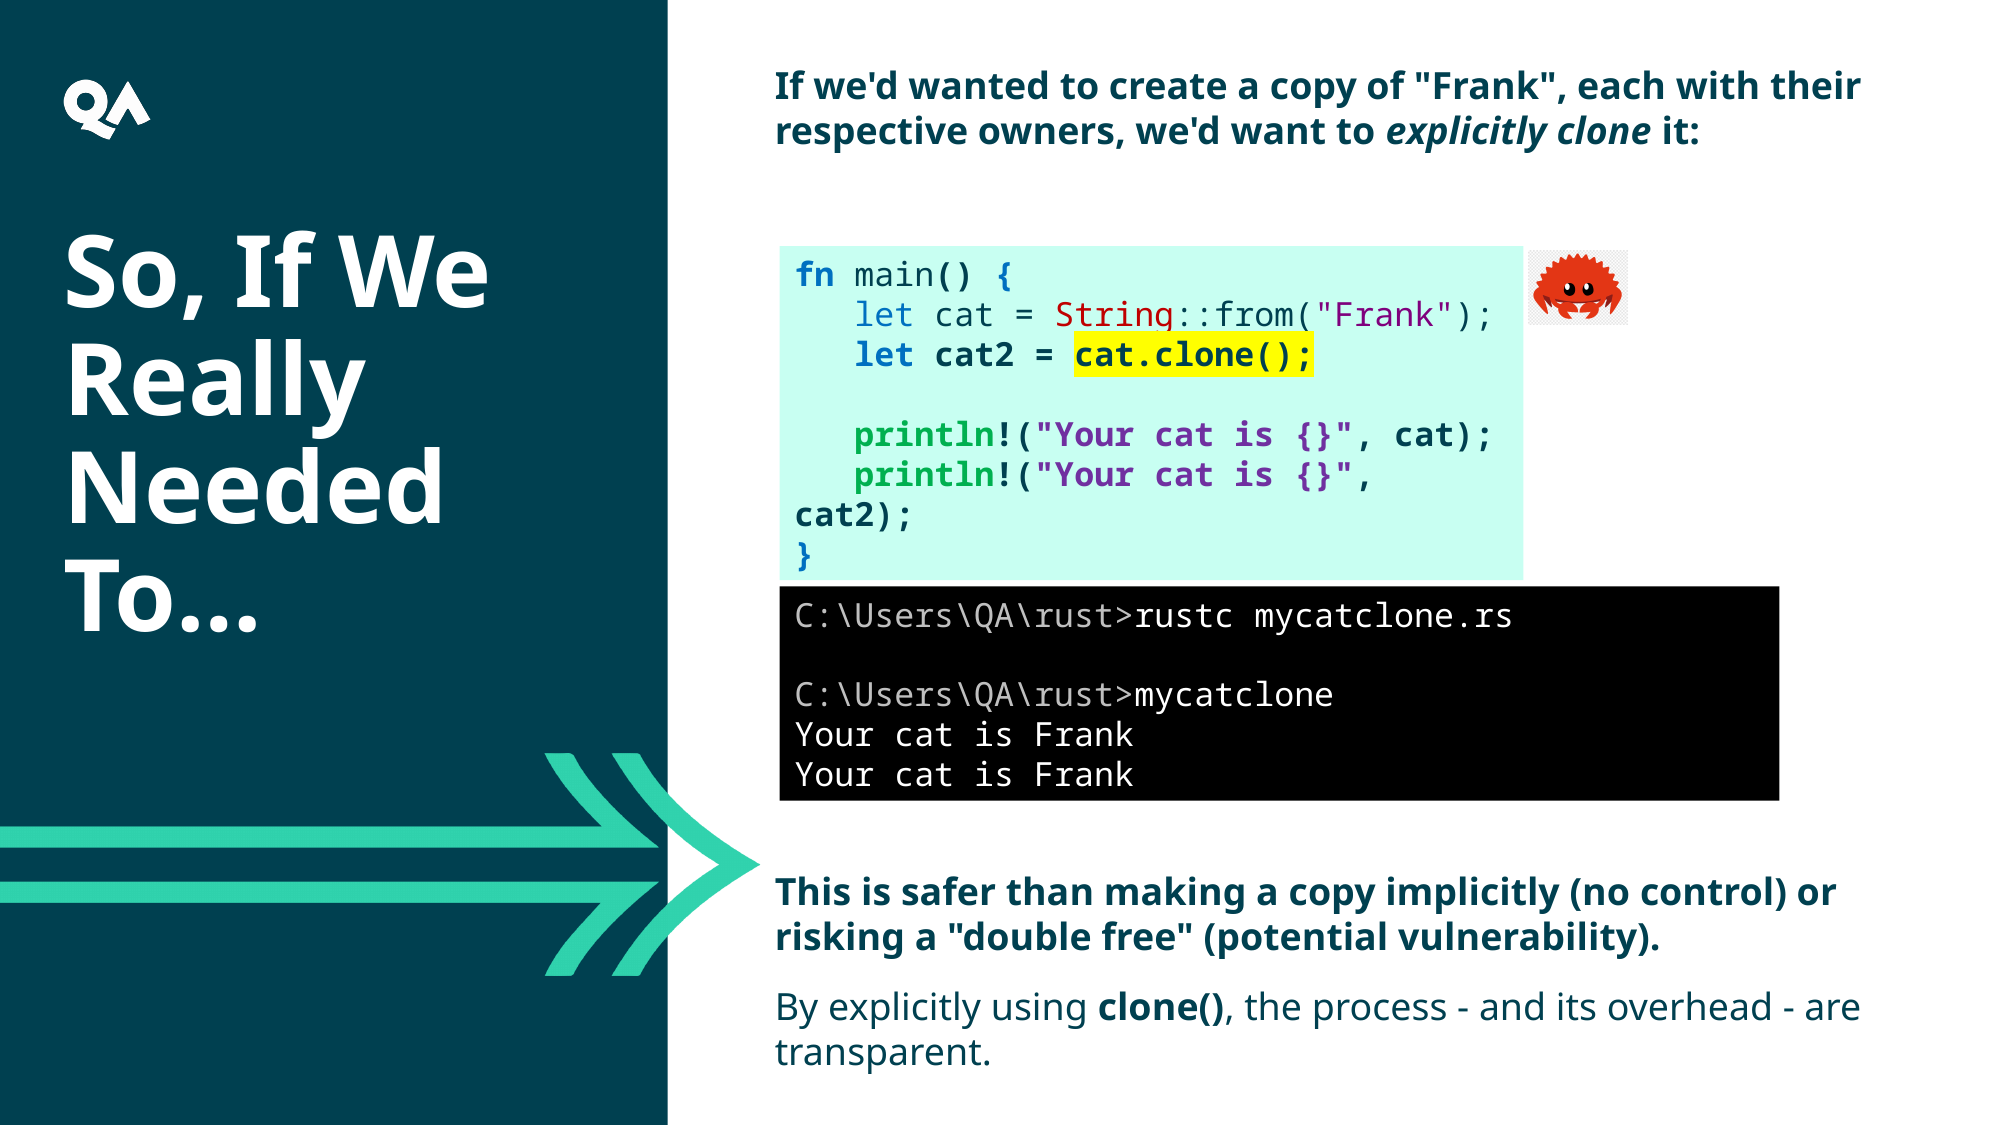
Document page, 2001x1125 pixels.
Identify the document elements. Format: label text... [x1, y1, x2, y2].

text_box C:\Users\QA\rust>rustc mycatclone.rs C:\Users\QA\rust>mycatclone Your cat is Frank Your cat is Frank [779, 586, 1780, 801]
picture [1528, 250, 1628, 325]
picture [0, 882, 657, 975]
picture [613, 727, 775, 995]
list If we'd wanted to create a copy of "Frank", each with their respective owners, we'd want to explicitly clone it: This is safer than making a copy implicitly (no control) or risking a "double free" (potential vulnerability). By explicitly using clone(), the process - and its overhead - are transparent. [774, 62, 1937, 734]
picture [64, 80, 114, 139]
picture [107, 83, 149, 124]
list So, If We Really Needed To… [63, 221, 628, 673]
text_box fn main() { let cat = String::from("Frank"); let cat2 = cat.clone(); println!("Your cat is {}", cat); println!("Your cat is {}", cat2); } [779, 246, 1524, 581]
picture [0, 754, 657, 847]
